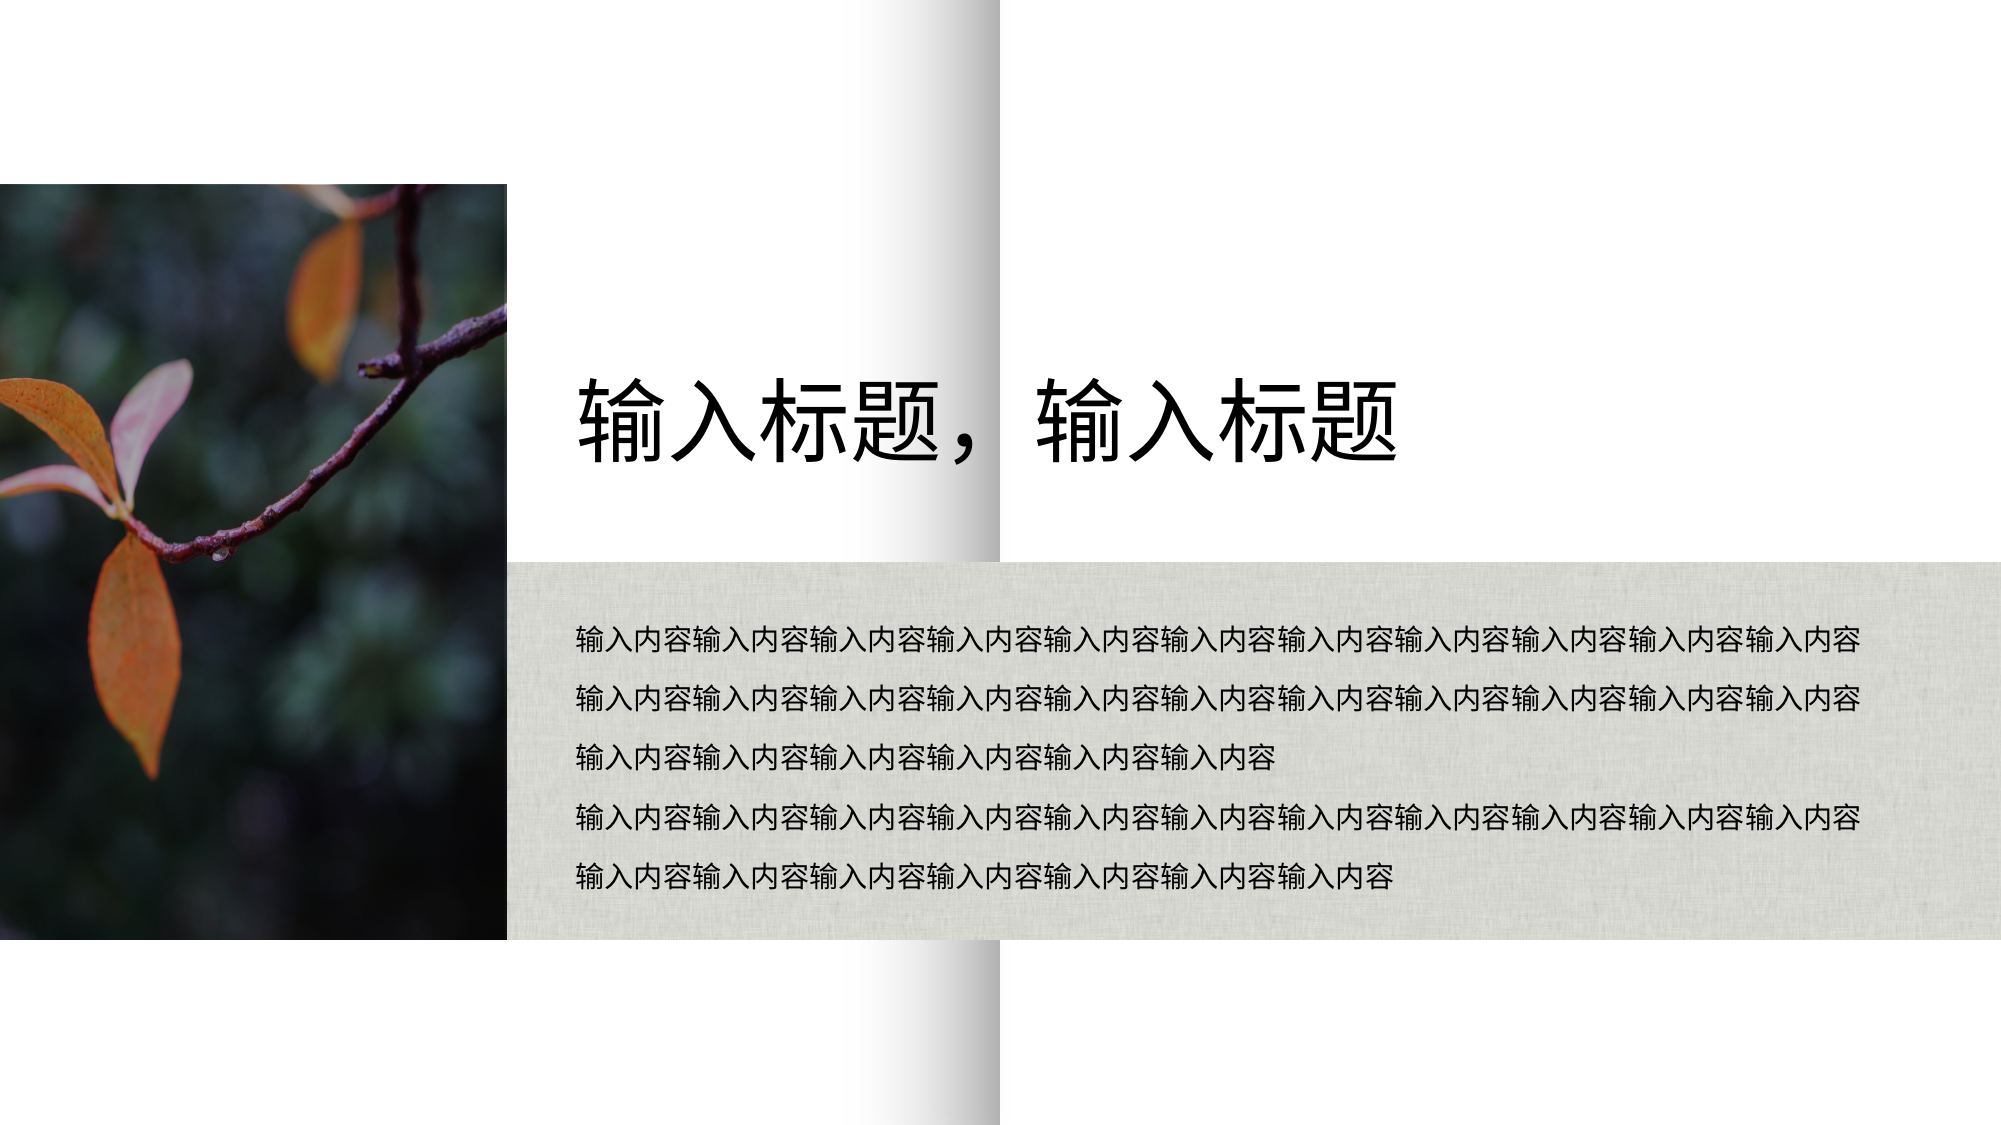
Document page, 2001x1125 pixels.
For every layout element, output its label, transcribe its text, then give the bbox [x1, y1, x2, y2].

text_box 输入内容输入内容输入内容输入内容输入内容输入内容输入内容输入内容输入内容输入内容输入内容输入内容输入内容输入内容输入内容输入内容输入内容输入内容输入内容输入内容输入内容输入内容输入内容输入内容输入内容输入内容输入内容输入内容 输入内容输入内容输入内容输入内容输入内容输入内容输入内容输入内容输入内容输入内容输入内容输入内容输入内容输入内容输入内容输入内容输入内容输入内容 [676, 589, 1881, 901]
text_box [676, 482, 1001, 562]
text_box [0, 941, 1001, 1125]
text_box 输入标题，输入标题 [676, 356, 1488, 482]
text_box [676, 562, 2000, 941]
text_box [0, 0, 1001, 356]
picture [0, 184, 676, 941]
